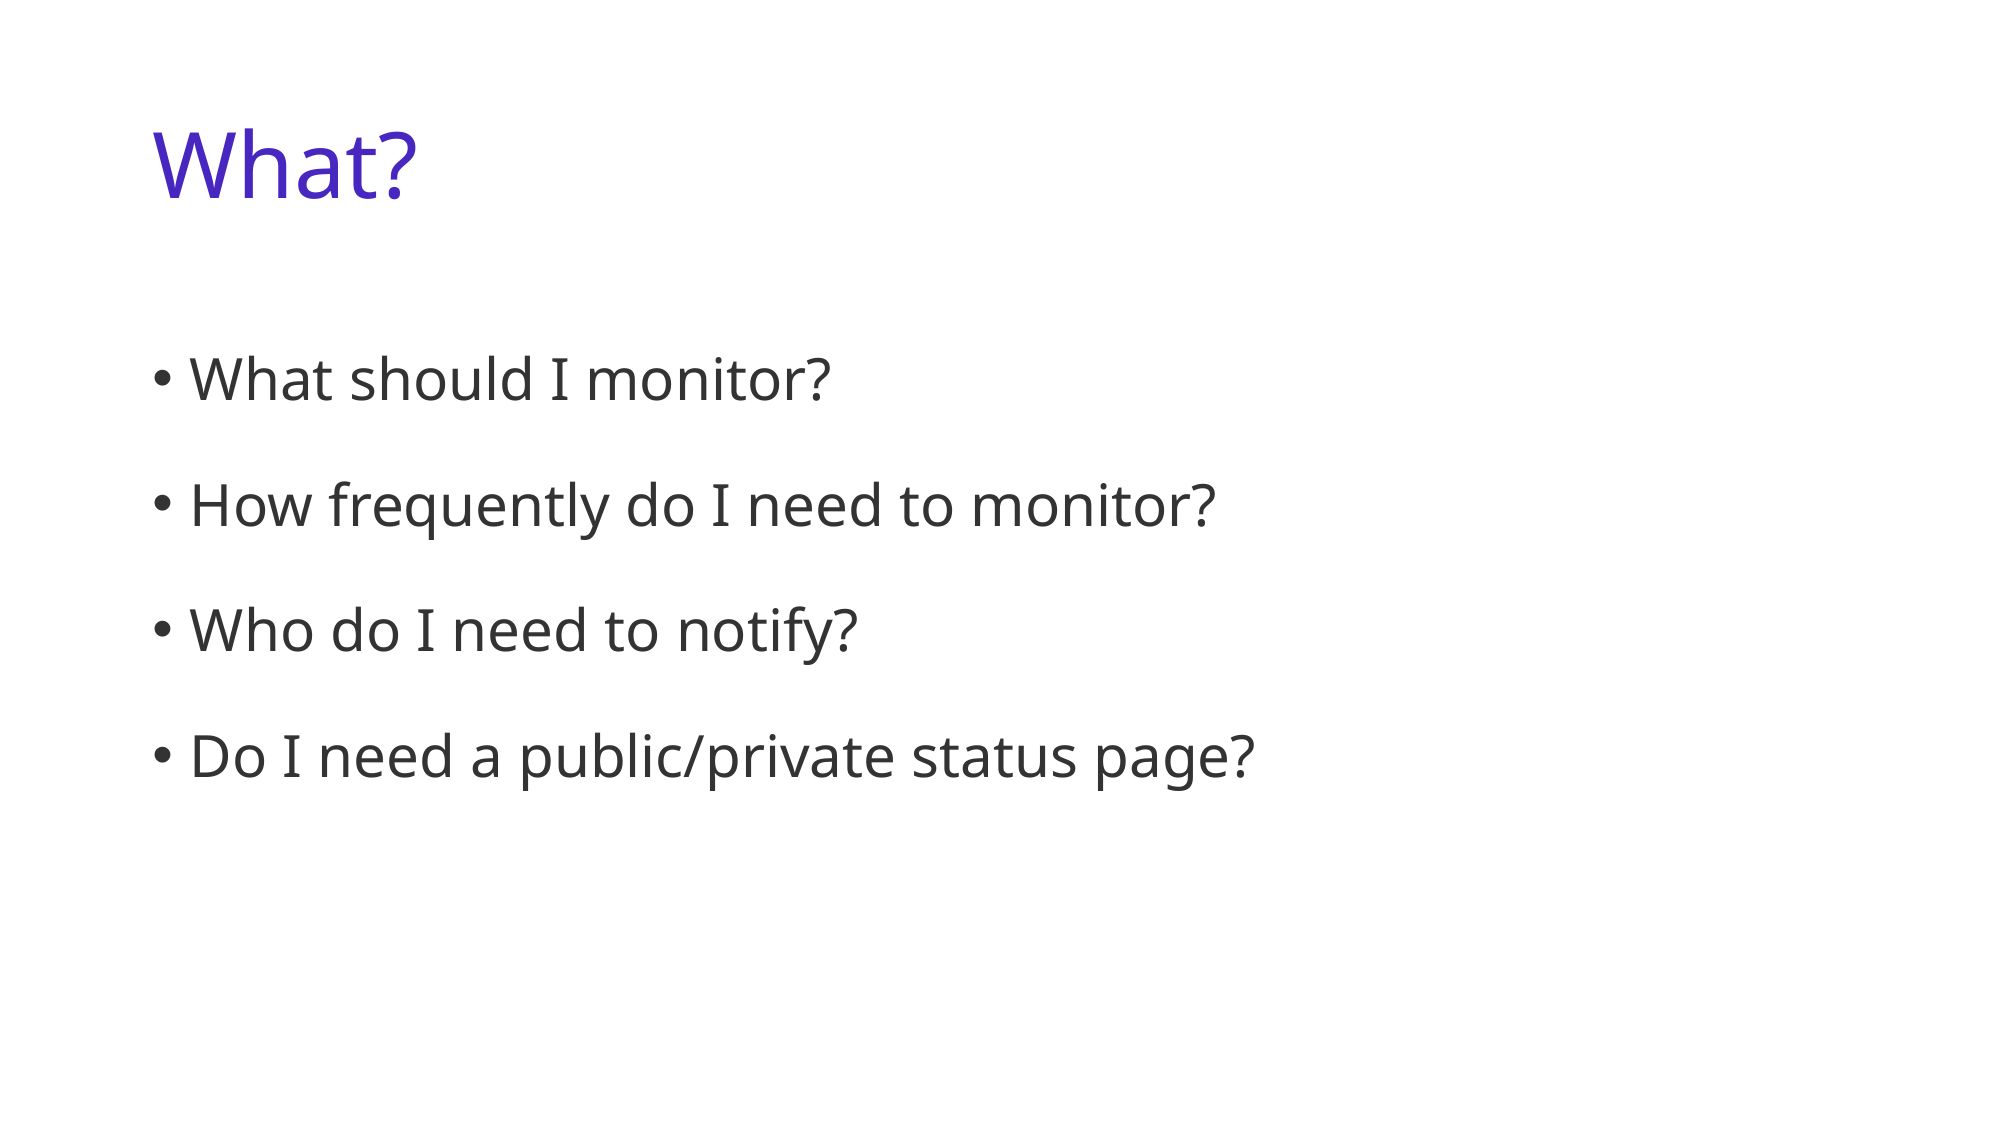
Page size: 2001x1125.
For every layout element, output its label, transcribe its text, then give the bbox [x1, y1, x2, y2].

list What should I monitor? How frequently do I need to monitor? Who do I need to notify? Do I need a public/private status page? [137, 299, 1863, 1014]
title What? [137, 59, 1863, 278]
